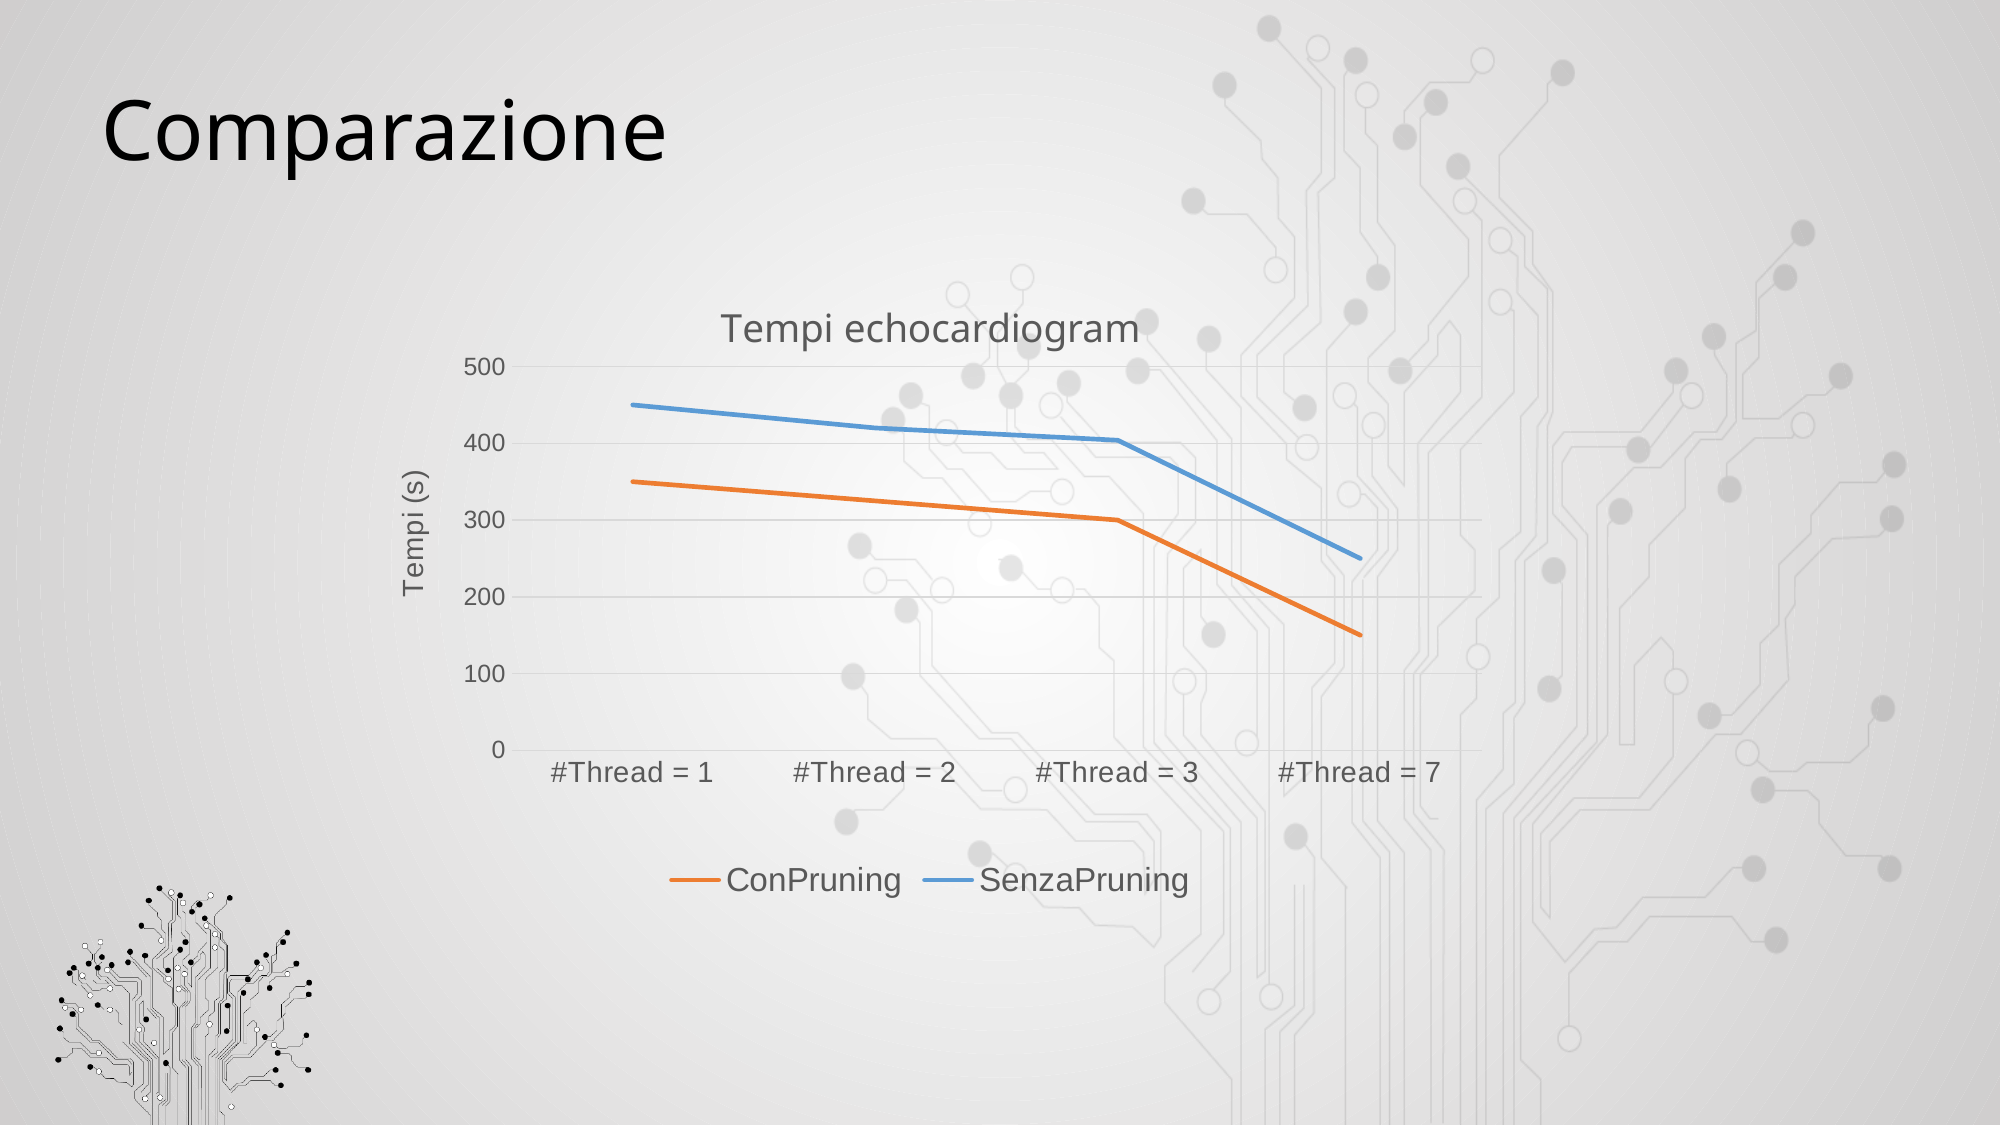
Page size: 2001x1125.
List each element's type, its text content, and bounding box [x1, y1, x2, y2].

text_box Comparazione [86, 70, 1632, 187]
picture [20, 879, 348, 1125]
chart [379, 267, 1483, 905]
text_box [688, 0, 2000, 1125]
